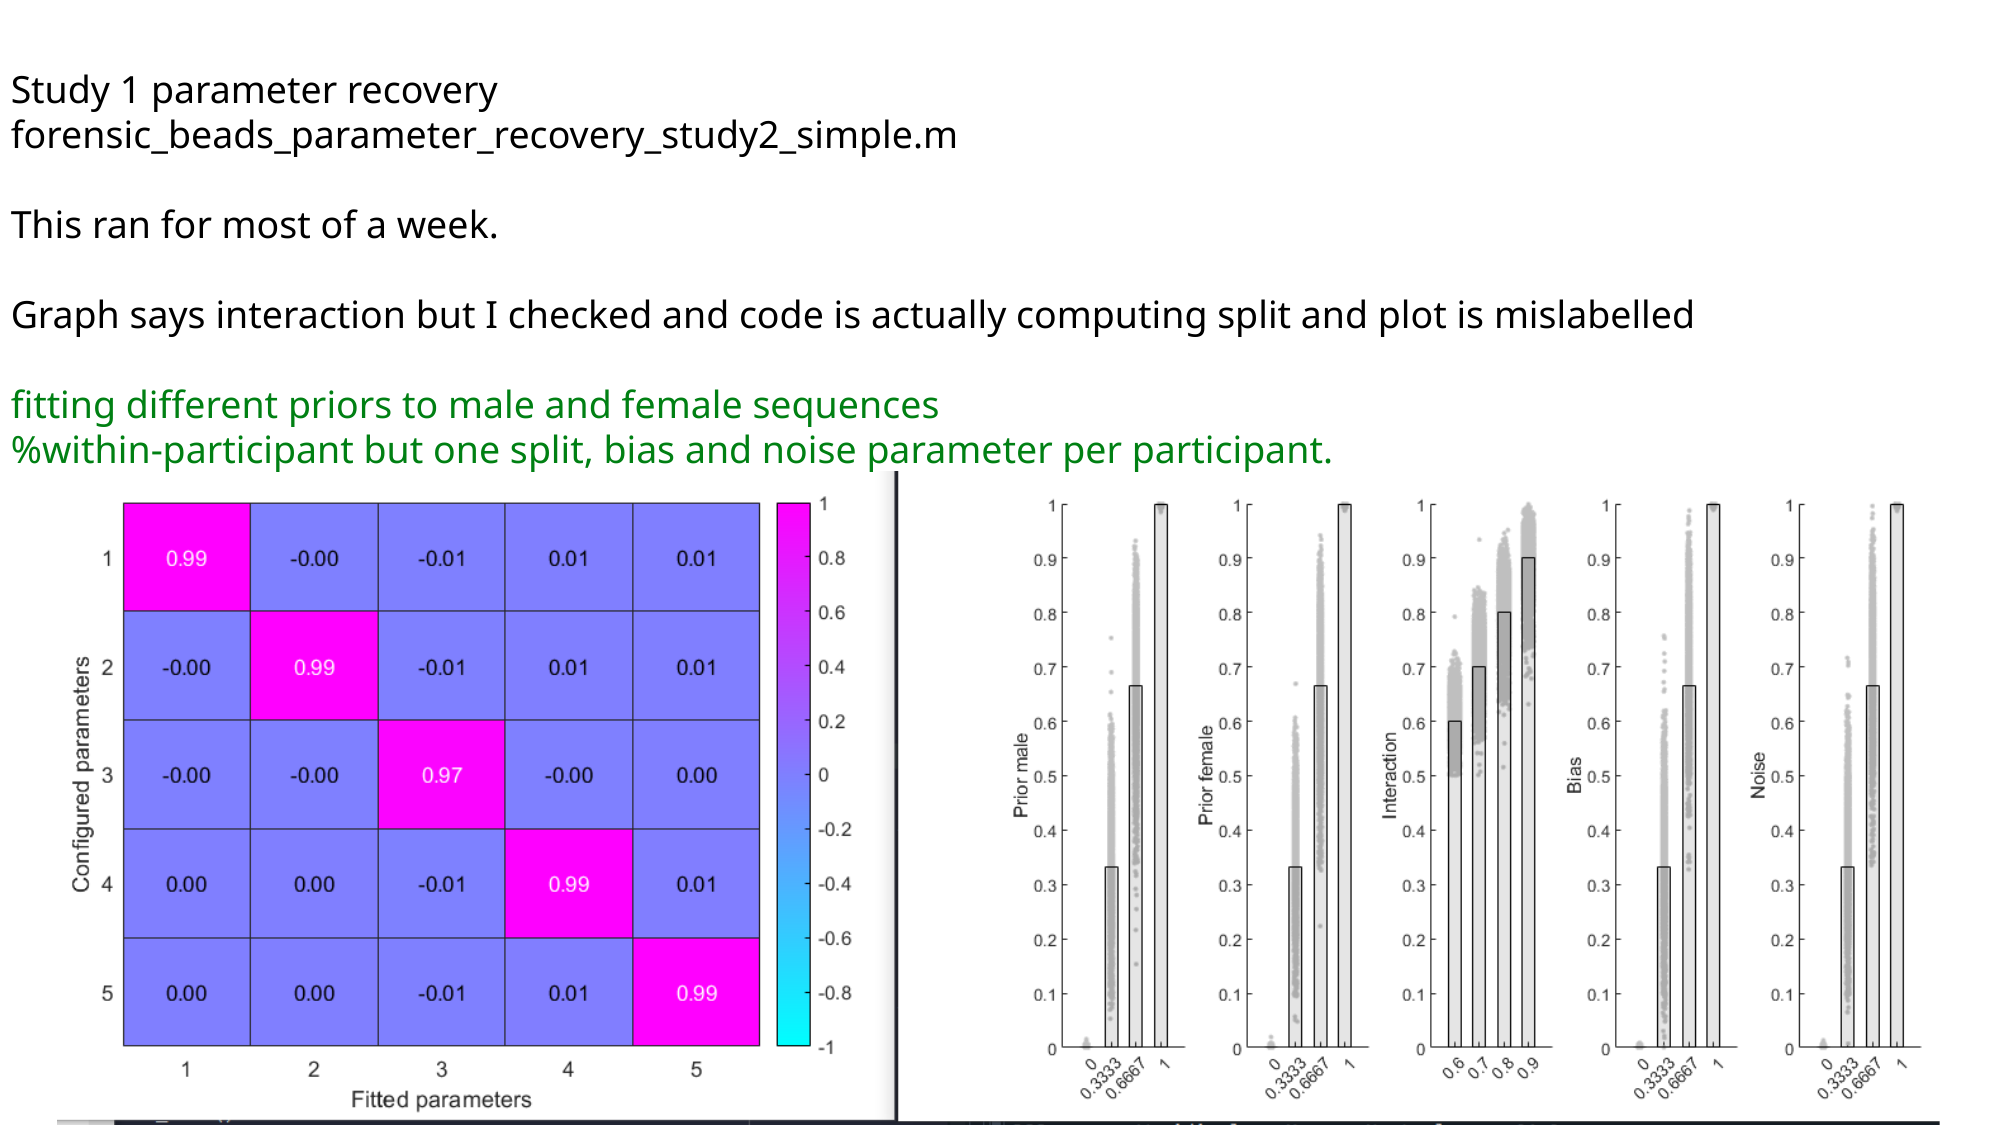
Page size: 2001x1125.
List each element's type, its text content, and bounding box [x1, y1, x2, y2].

text_box Study 1 parameter recovery forensic_beads_parameter_recovery_study2_simple.m This ran for most of a week. Graph says interaction but I checked and code is actually computing split and plot is mislabelled fitting different priors to male and female sequences %within-participant but one split, bias and noise parameter per participant. [0, 58, 1712, 524]
picture [56, 470, 1941, 1125]
